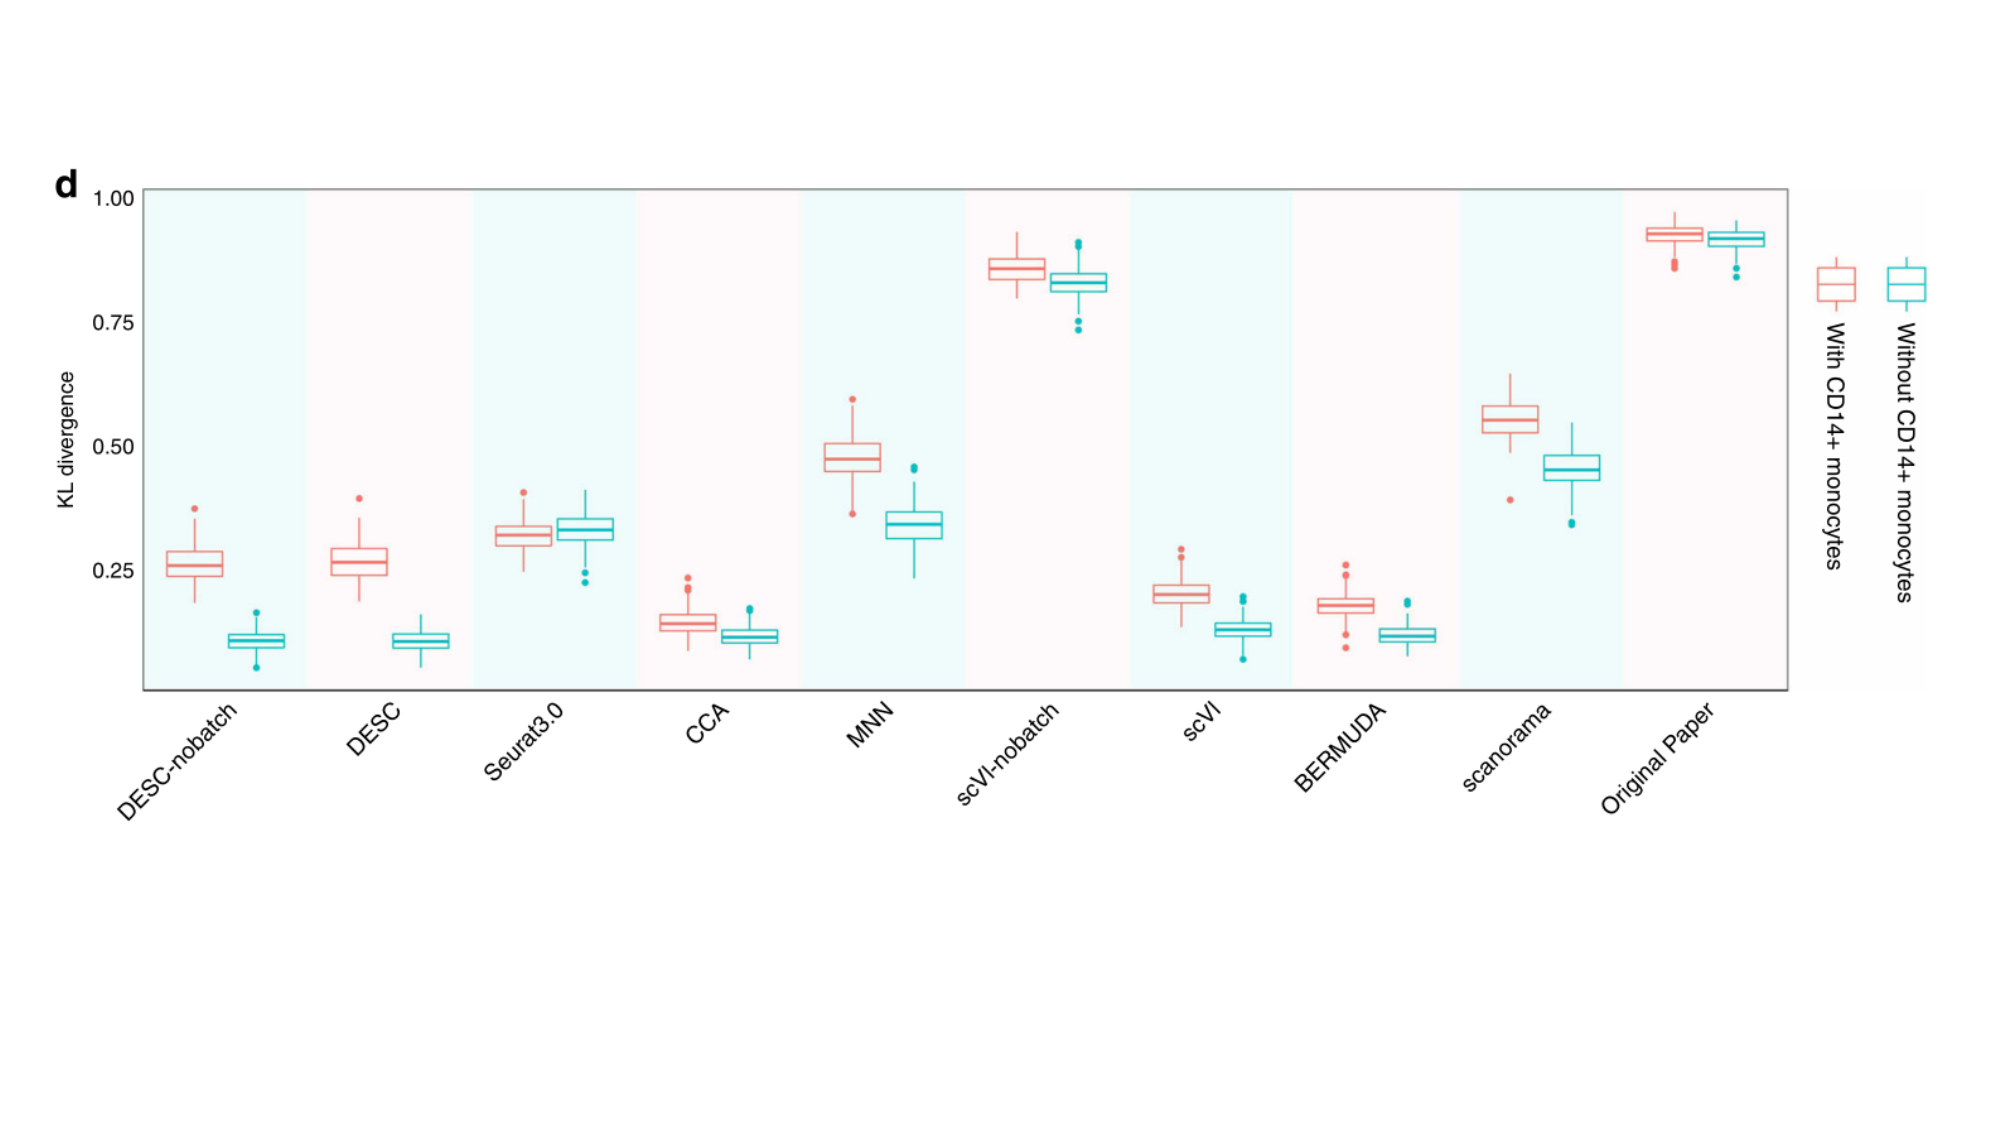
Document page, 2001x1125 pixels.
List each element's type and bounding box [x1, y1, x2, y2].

picture [34, 158, 1966, 841]
